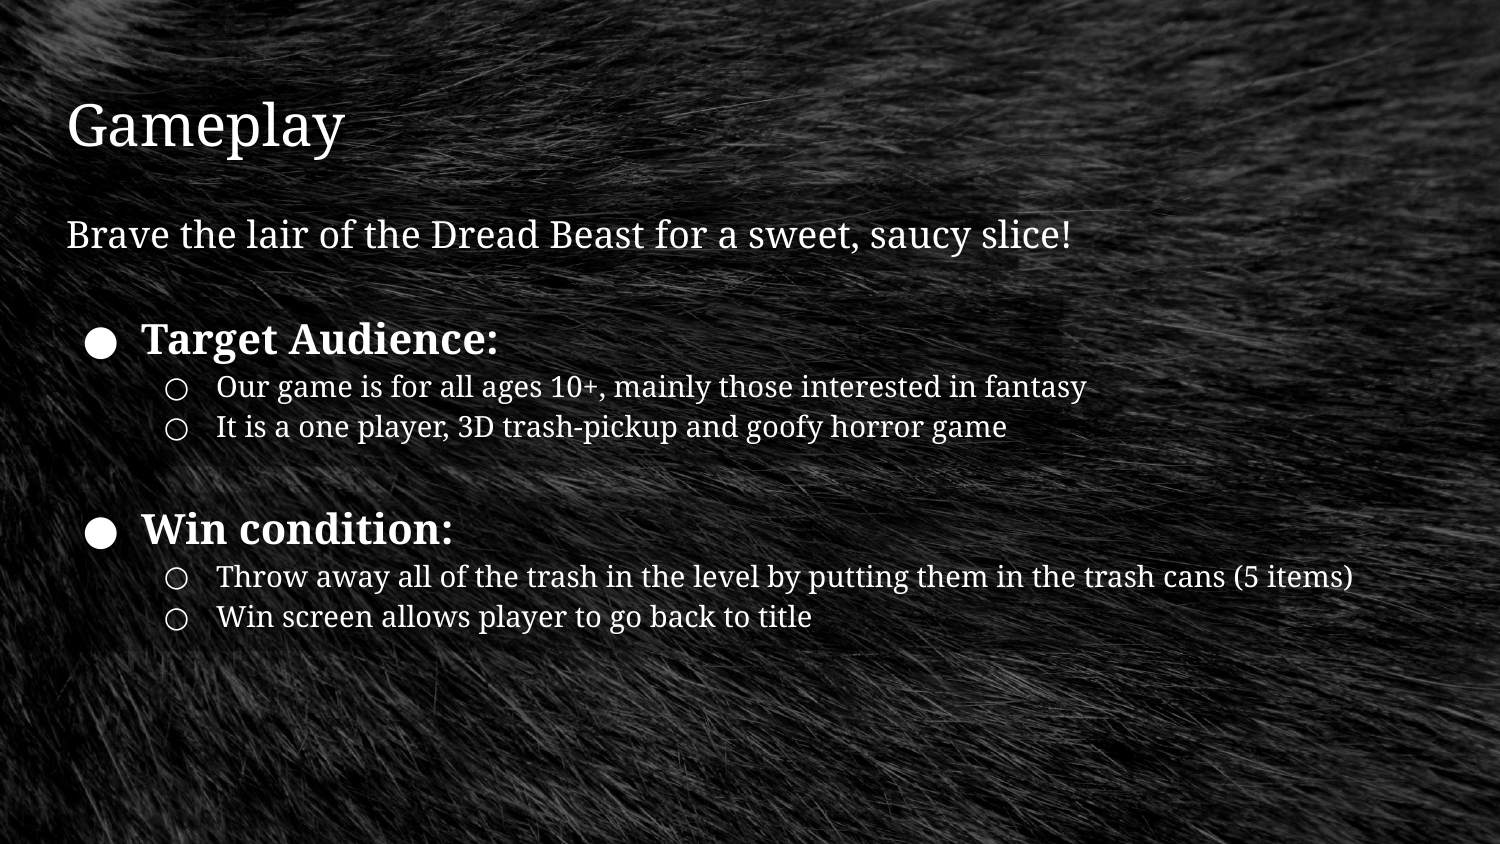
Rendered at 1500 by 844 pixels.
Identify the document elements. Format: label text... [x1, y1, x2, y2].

list Brave the lair of the Dread Beast for a sweet, saucy slice! Target Audience: Our game is for all ages 10+, mainly those interested in fantasy It is a one player, 3D trash-pickup and goofy horror game Win condition: Throw away all of the trash in the level by putting them in the trash cans (5 items) Win screen allows player to go back to title [51, 189, 1449, 750]
title Gameplay [51, 72, 1449, 167]
text_box [51, 167, 343, 176]
text_box [51, 184, 1019, 189]
picture [0, 0, 1500, 844]
